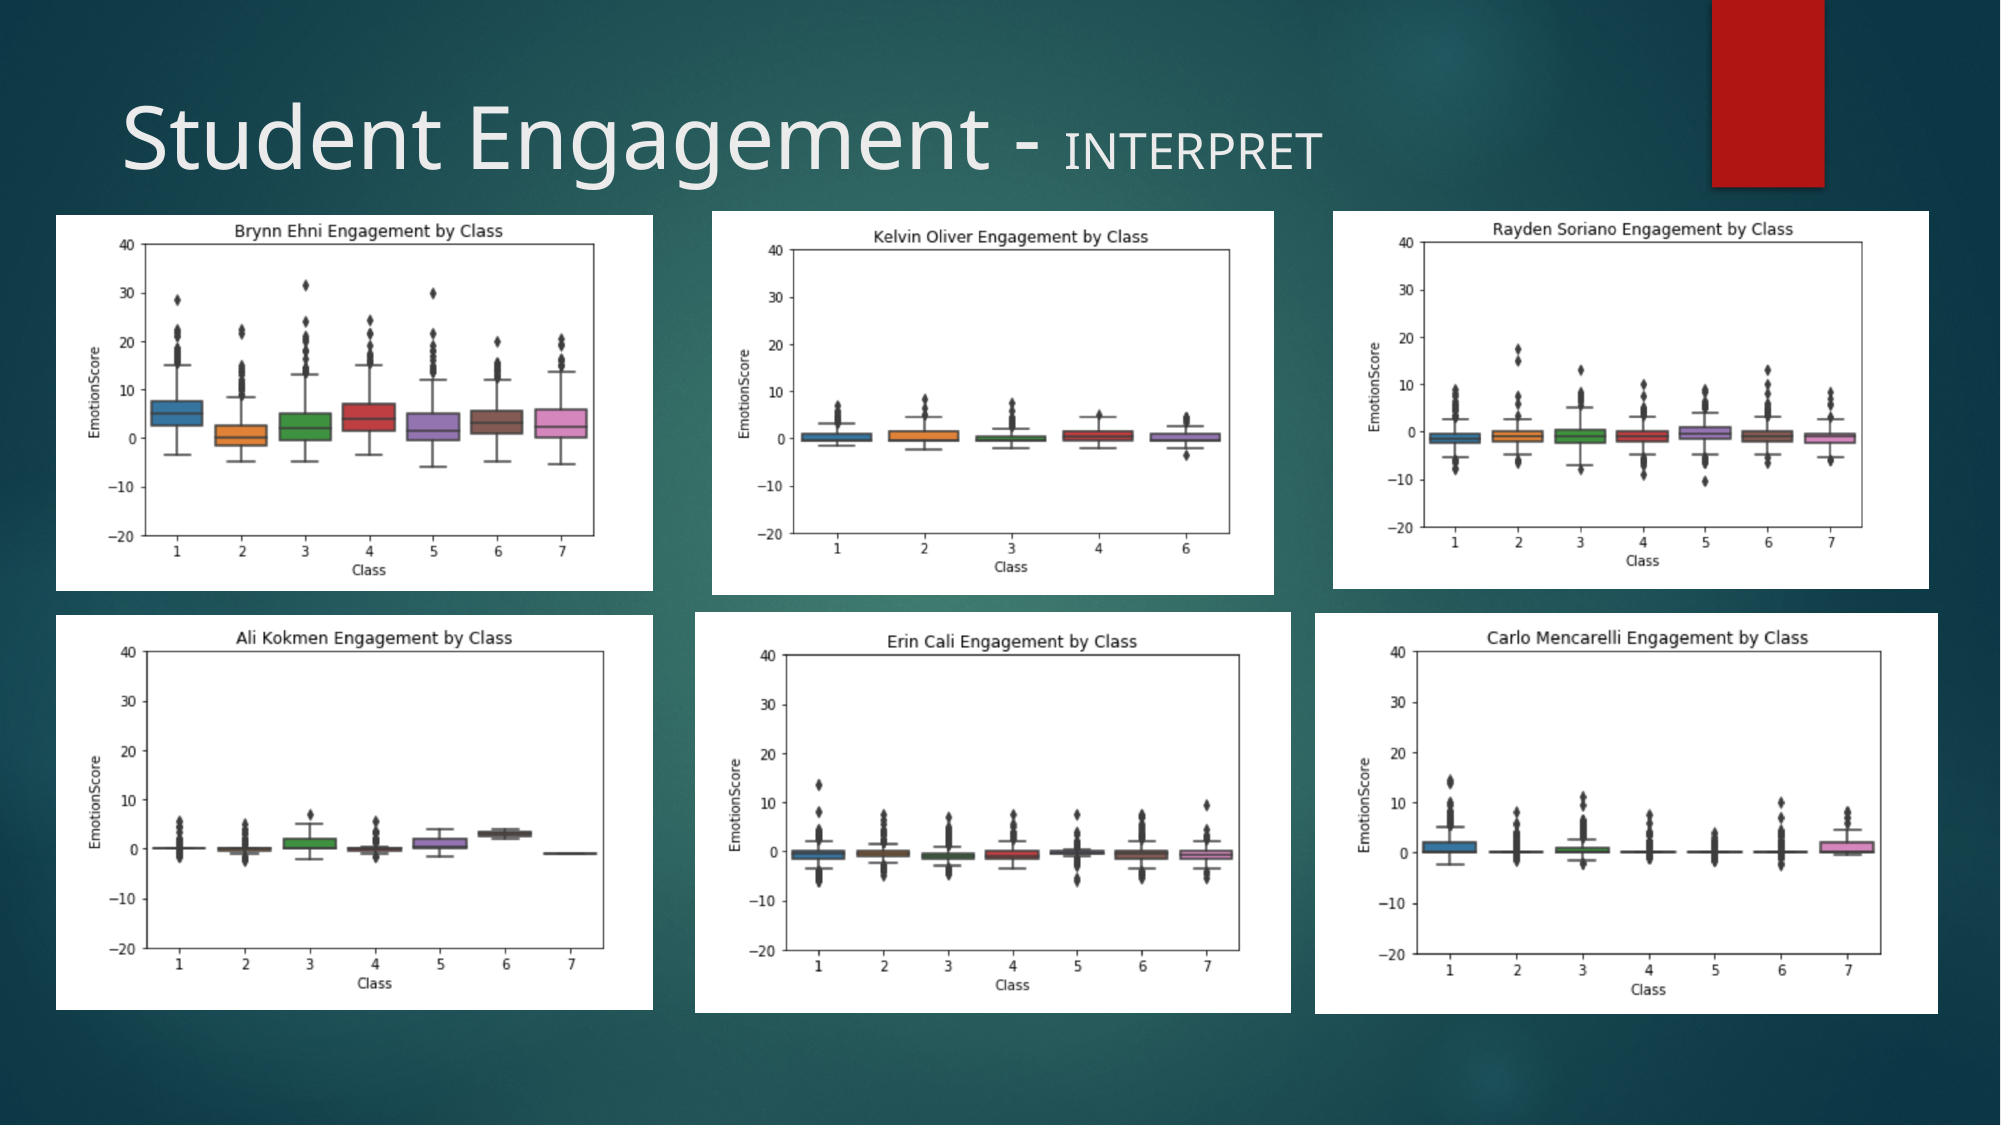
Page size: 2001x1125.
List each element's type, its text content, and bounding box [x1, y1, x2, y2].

title Student Engagement - INTERPRET [106, 74, 1649, 304]
picture [0, 0, 2001, 1125]
